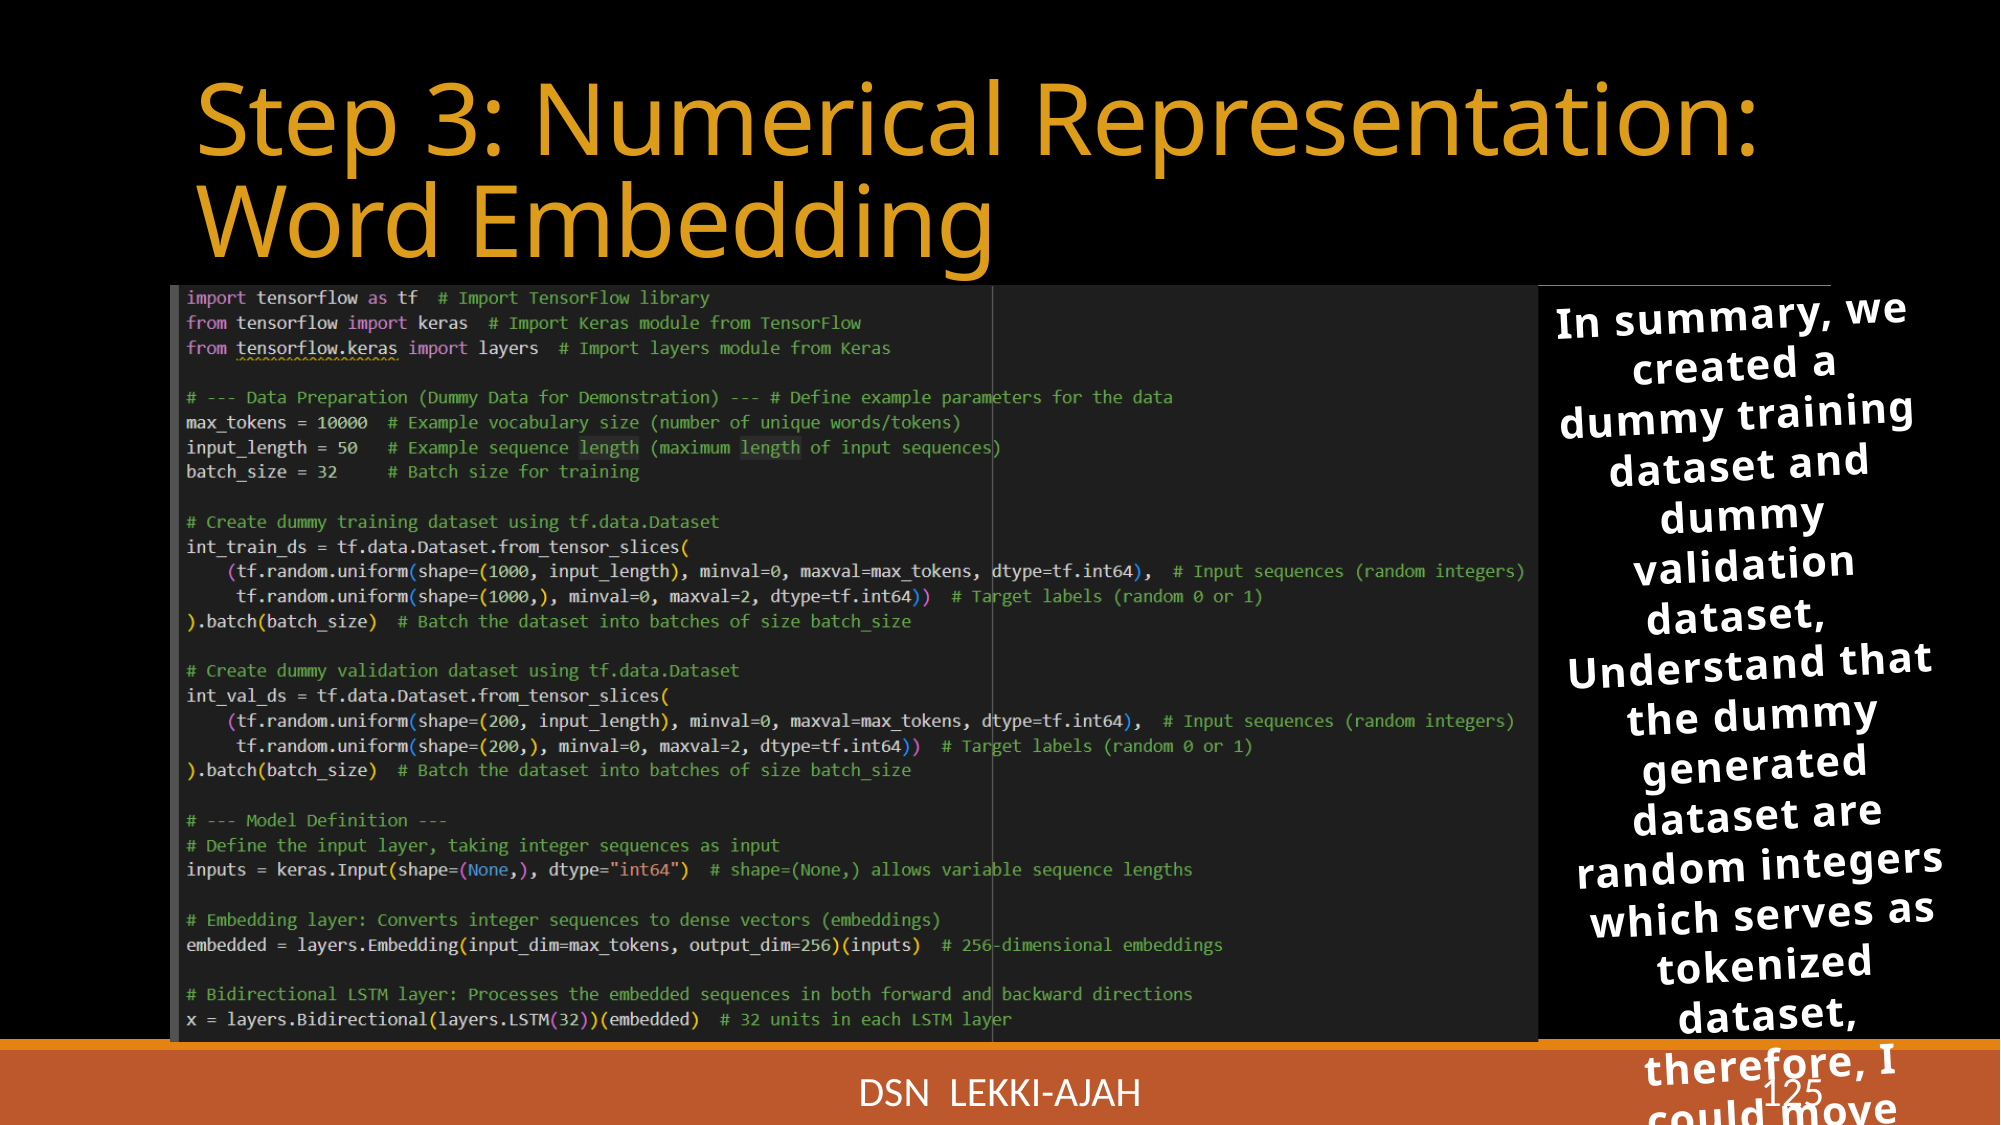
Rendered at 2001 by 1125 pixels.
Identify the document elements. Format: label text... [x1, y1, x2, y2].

title Step 3: Numerical Representation: Word Embedding [180, 47, 1830, 285]
footer DSN LEKKI-AJAH [604, 1059, 1396, 1120]
text_box In summary, we created a dummy training dataset and dummy validation dataset, Understand that the dummy generated dataset are random integers which serves as tokenized dataset, therefore, I could move directly into the embedding layer for word embedding [1547, 271, 1982, 1125]
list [169, 284, 1539, 1043]
